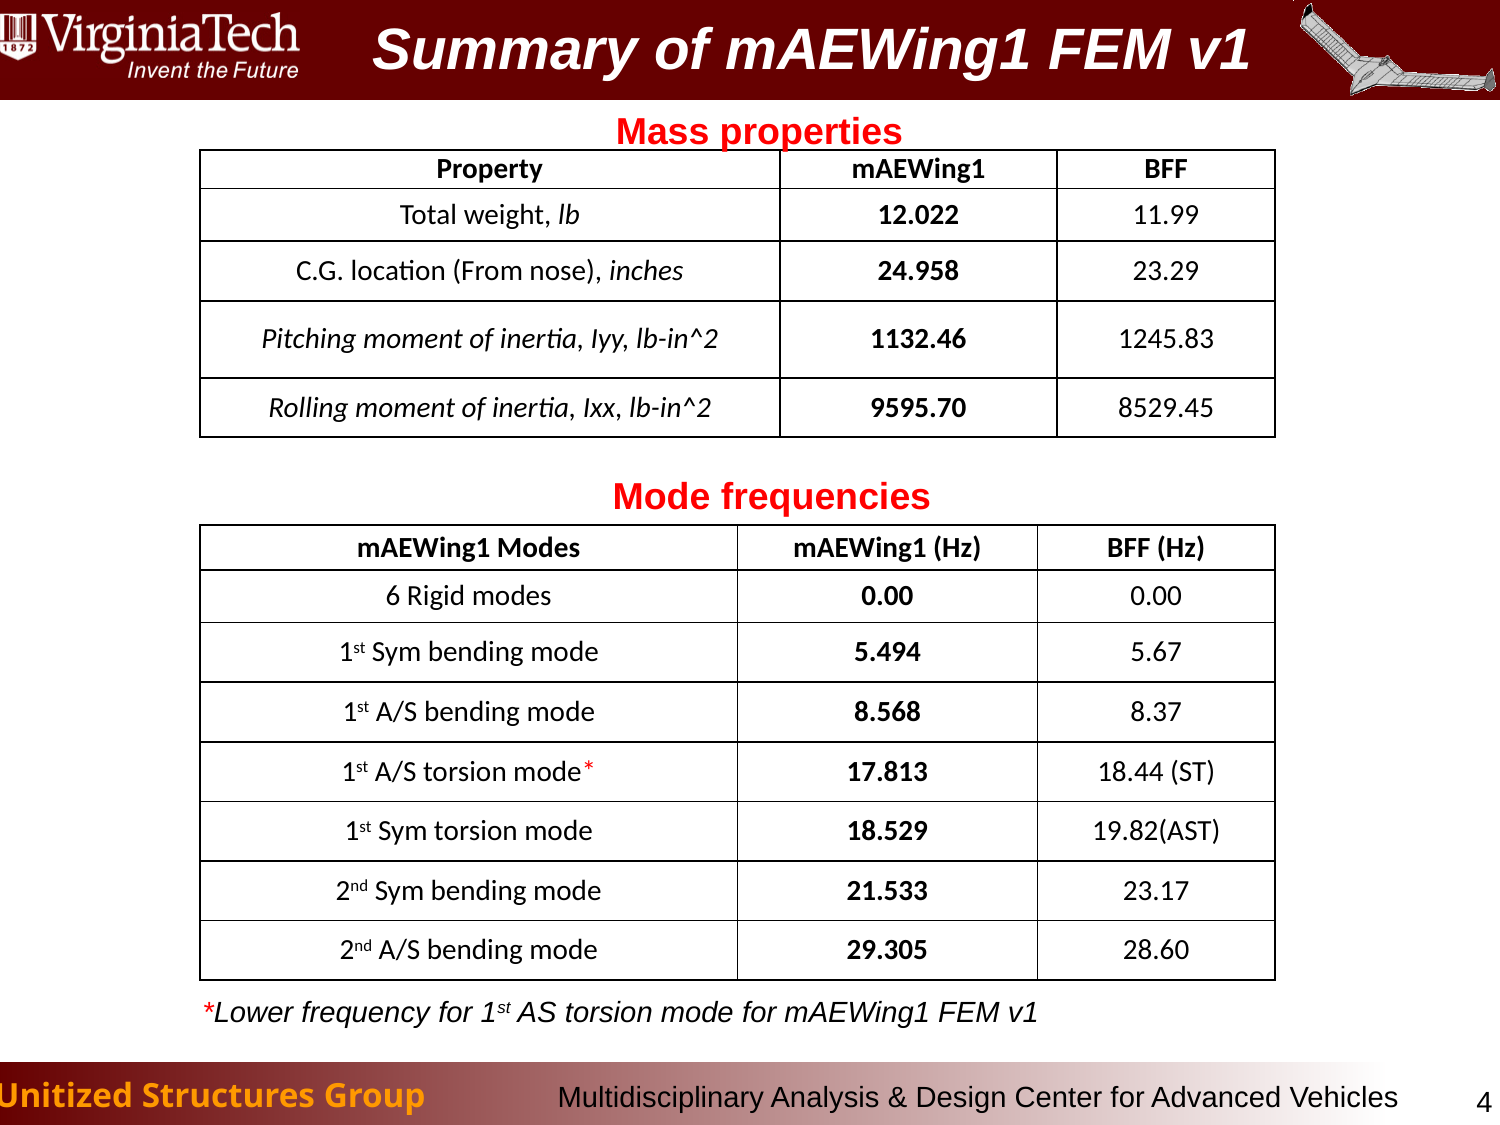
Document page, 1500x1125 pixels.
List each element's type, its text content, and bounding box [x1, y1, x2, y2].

table_cell 0.00 [1038, 571, 1274, 622]
table_cell Total weight, lb [201, 189, 779, 240]
table_cell 23.29 [1058, 242, 1274, 300]
table_header mAEWing1 Modes [201, 526, 737, 569]
table_cell 1st Sym torsion mode [201, 802, 737, 860]
table_cell 18.44 (ST) [1038, 743, 1274, 801]
table_cell 28.60 [1038, 921, 1274, 979]
table_cell 8.37 [1038, 683, 1274, 741]
table_cell 24.958 [781, 242, 1056, 300]
table_cell 1132.46 [781, 302, 1056, 377]
table_cell 2nd Sym bending mode [201, 862, 737, 920]
table_cell 29.305 [738, 921, 1037, 979]
table_cell 8529.45 [1058, 379, 1274, 436]
table_cell 9595.70 [781, 379, 1056, 436]
picture [0, 12, 300, 78]
table_cell 11.99 [1058, 189, 1274, 240]
text_box Mode frequencies [579, 464, 965, 525]
table_cell 18.529 [738, 802, 1037, 860]
title Summary of mAEWing1 FEM v1 [311, 11, 1313, 99]
table_cell 12.022 [781, 189, 1056, 240]
table_cell 8.568 [738, 683, 1037, 741]
table_header mAEWing1 (Hz) [738, 526, 1037, 569]
table_cell 0.00 [738, 571, 1037, 622]
table_header BFF (Hz) [1038, 526, 1274, 569]
table_cell 1st A/S bending mode [201, 683, 737, 741]
table_header BFF [1058, 151, 1274, 188]
table_cell Rolling moment of inertia, Ixx, lb-in^2 [201, 379, 779, 436]
table_header mAEWing1 [781, 151, 1056, 188]
table_cell 5.494 [738, 623, 1037, 681]
text_box *Lower frequency for 1st AS torsion mode for mAEWing1 FEM v1 [187, 985, 1063, 1036]
table_cell 2nd A/S bending mode [201, 921, 737, 979]
table_cell 17.813 [738, 743, 1037, 801]
table_cell 23.17 [1038, 862, 1274, 920]
text_box Mass properties [584, 99, 935, 160]
table_cell 6 Rigid modes [201, 571, 737, 622]
table_cell 1st Sym bending mode [201, 623, 737, 681]
table_cell 1st A/S torsion mode* [201, 743, 737, 801]
table_cell C.G. location (From nose), inches [201, 242, 779, 300]
picture [1293, 0, 1497, 100]
table_cell 5.67 [1038, 623, 1274, 681]
table_cell 21.533 [738, 862, 1037, 920]
table_cell Pitching moment of inertia, Iyy, lb-in^2 [201, 302, 779, 377]
table_cell 19.82(AST) [1038, 802, 1274, 860]
table_header Property [201, 151, 779, 188]
table_cell 1245.83 [1058, 302, 1274, 377]
